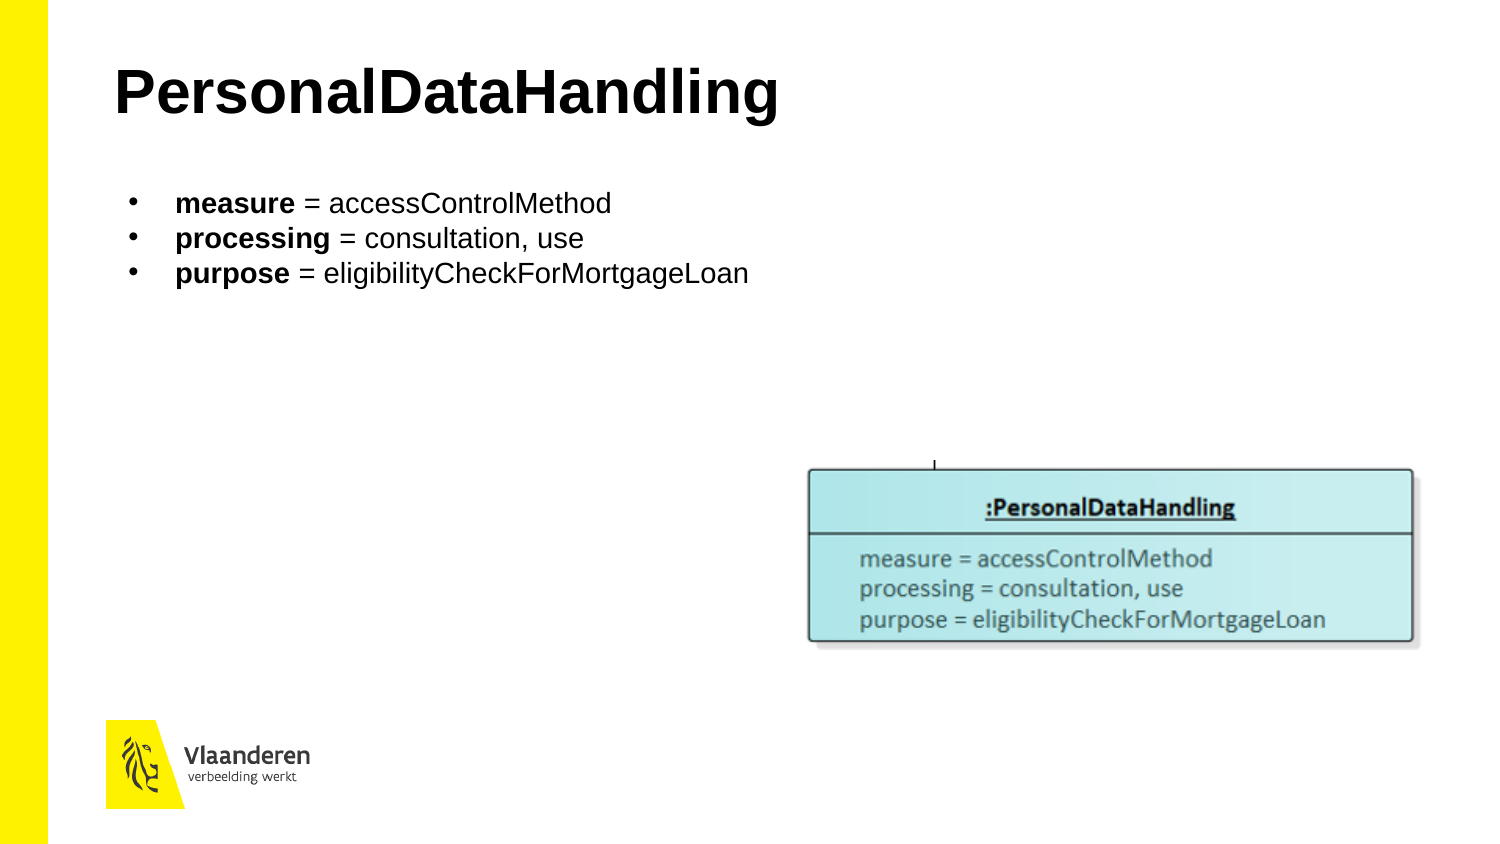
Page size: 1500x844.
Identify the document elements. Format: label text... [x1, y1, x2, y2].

picture [106, 720, 333, 809]
picture [801, 460, 1428, 650]
text_box PersonalDataHandling [103, 44, 1449, 203]
text_box measure = accessControlMethod processing = consultation, use purpose = eligibilityCheckForMortgageLoan [113, 176, 1427, 395]
